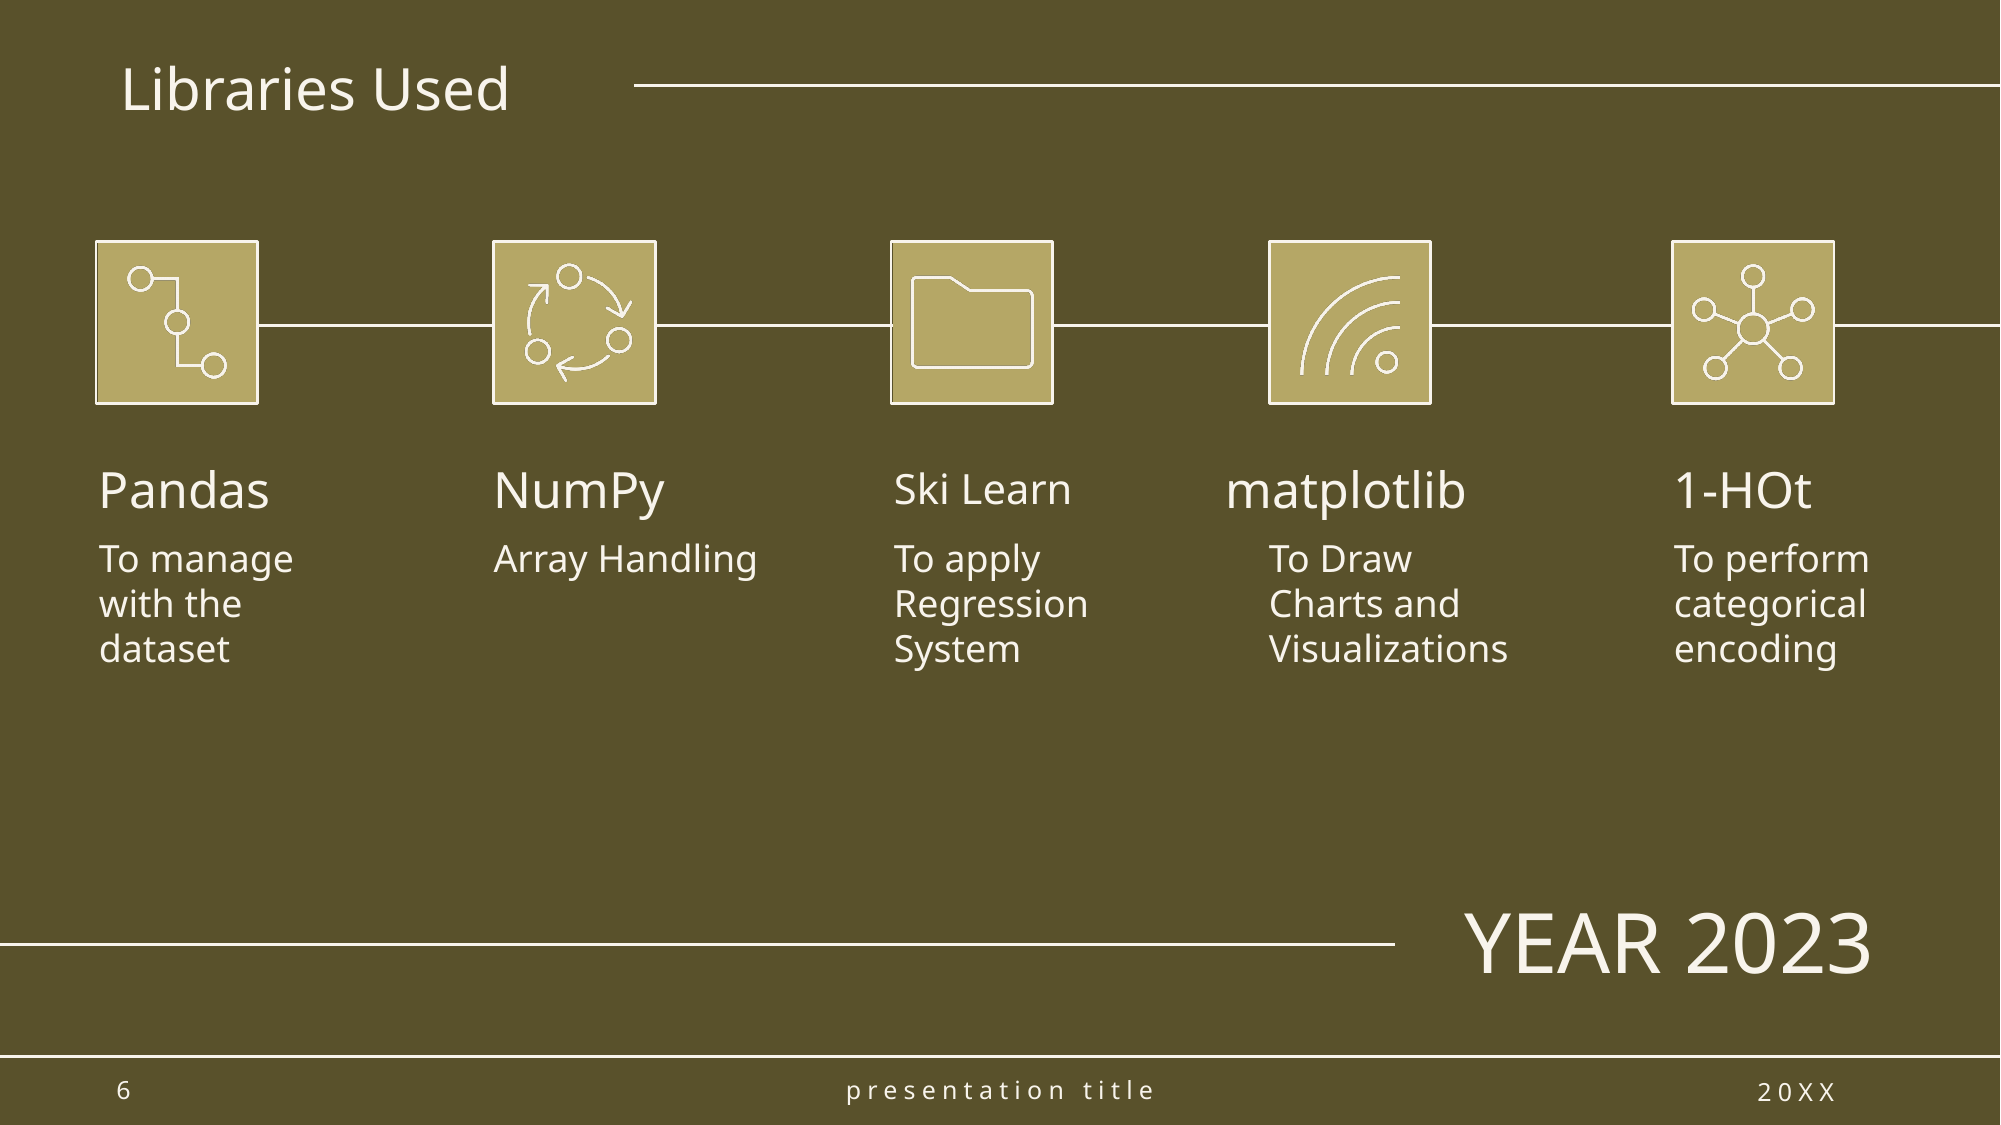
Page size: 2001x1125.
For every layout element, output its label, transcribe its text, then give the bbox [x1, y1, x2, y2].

list To perform categorical encoding [1658, 528, 1955, 771]
slide_number 20XX [1742, 1069, 1899, 1115]
list To Draw Charts and Visualizations [1253, 528, 1550, 771]
list To apply Regression System [878, 528, 1175, 771]
list To manage with the dataset [83, 528, 380, 771]
list Ski Learn [878, 450, 1127, 527]
footer presentation title [788, 1069, 1211, 1115]
list Array Handling [478, 528, 774, 771]
slide_number 6 [101, 1069, 258, 1115]
picture [1673, 242, 1833, 402]
title Libraries Used [105, 11, 635, 171]
list 1-HOt [1658, 450, 1887, 527]
list NumPy [478, 450, 707, 527]
list Pandas [83, 450, 312, 527]
list YEAR 2023 [1449, 843, 2000, 1050]
list matplotlib [1210, 450, 1540, 527]
picture [892, 242, 1052, 402]
picture [97, 242, 257, 402]
picture [494, 242, 654, 402]
picture [1270, 242, 1430, 402]
